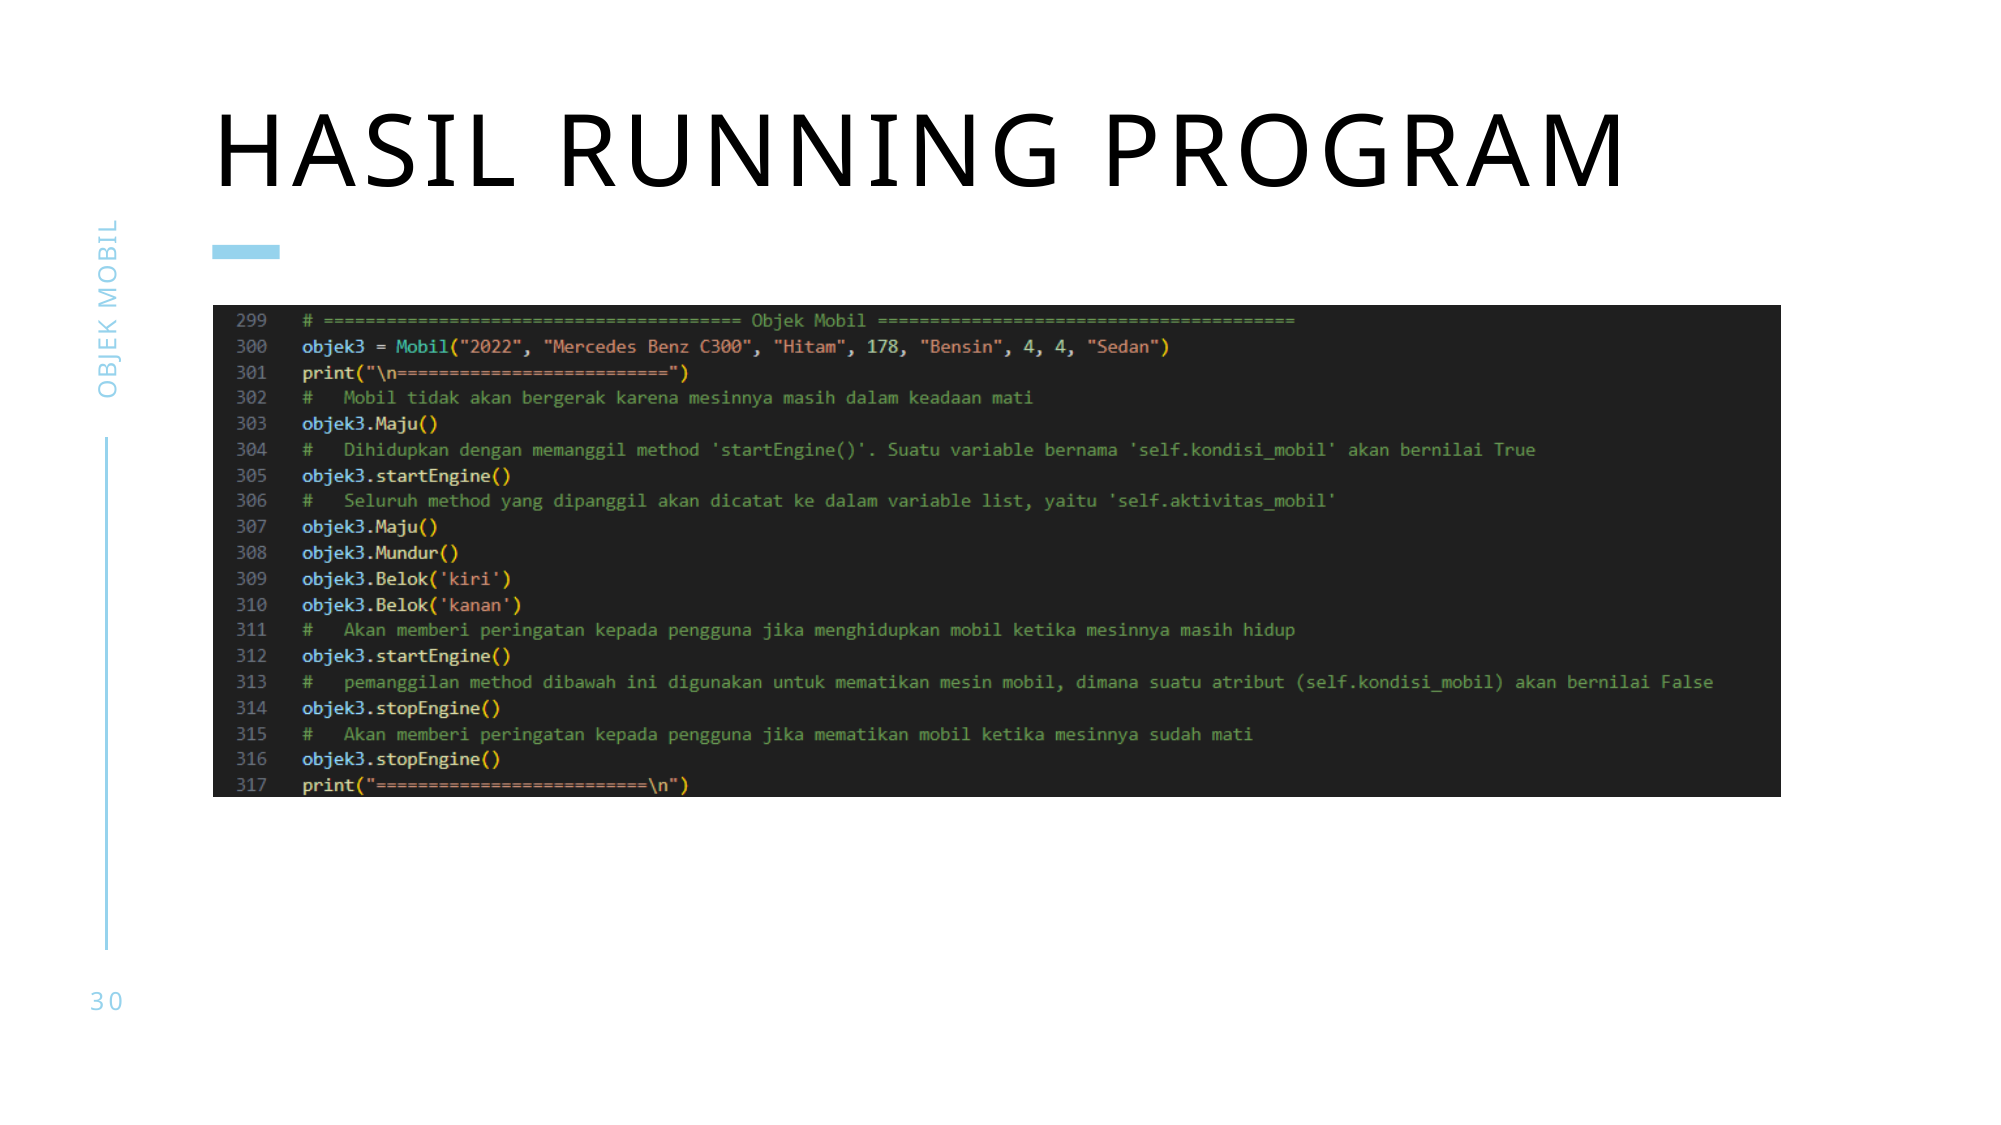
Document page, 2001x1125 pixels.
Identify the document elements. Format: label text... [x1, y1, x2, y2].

footer OBJEK mobil [90, 107, 122, 400]
slide_number 30 [68, 987, 144, 1018]
picture [212, 305, 1781, 797]
title Hasil running program [213, 99, 1756, 187]
